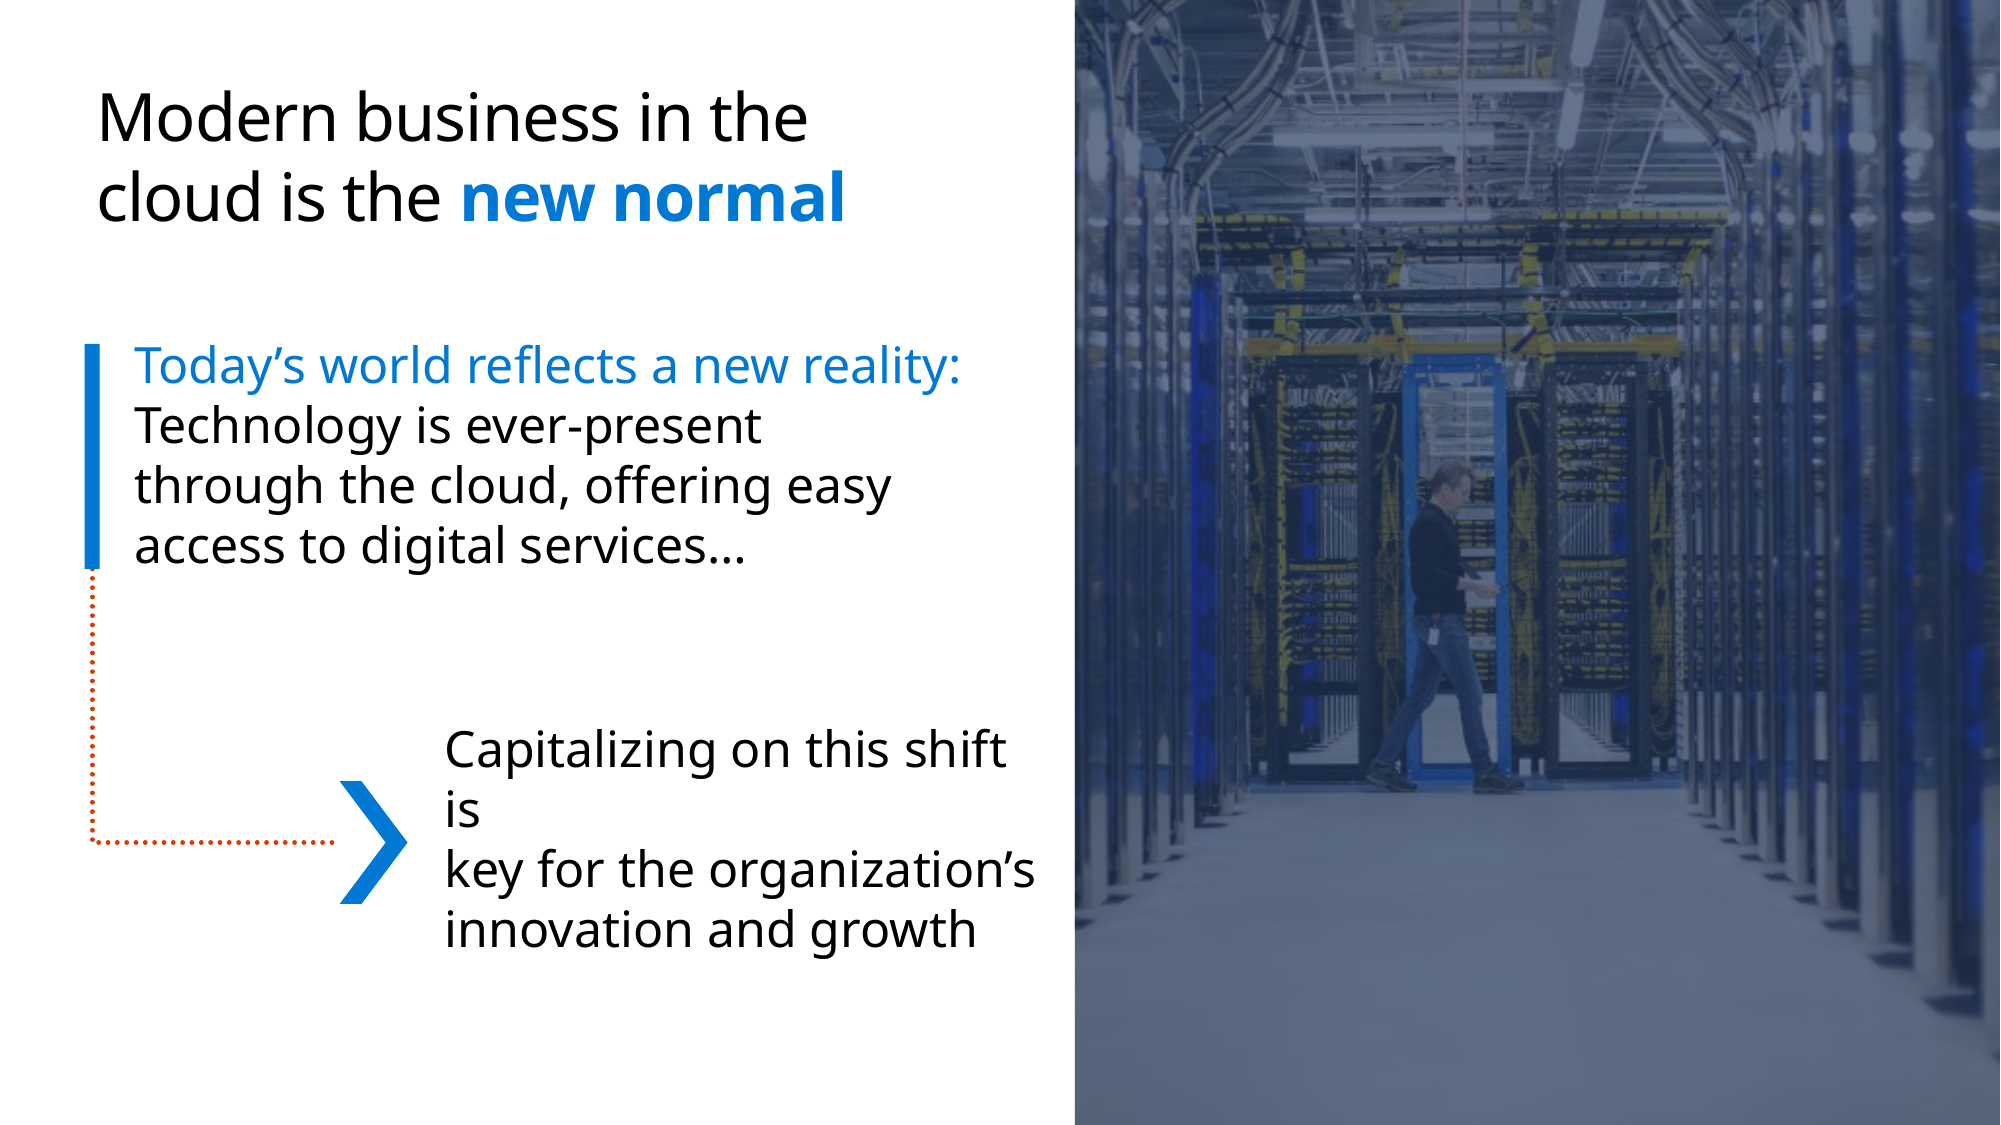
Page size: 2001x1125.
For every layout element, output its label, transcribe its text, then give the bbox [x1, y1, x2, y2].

title Modern business in the cloud is the new normal [96, 75, 940, 257]
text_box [84, 343, 408, 905]
text_box Today’s world reflects a new reality: Technology is ever-present through the cloud, offering easy access to digital services… [119, 330, 978, 577]
text_box Capitalizing on this shift is key for the organization’s innovation and growth [429, 741, 1054, 935]
picture [1074, 0, 2000, 1125]
